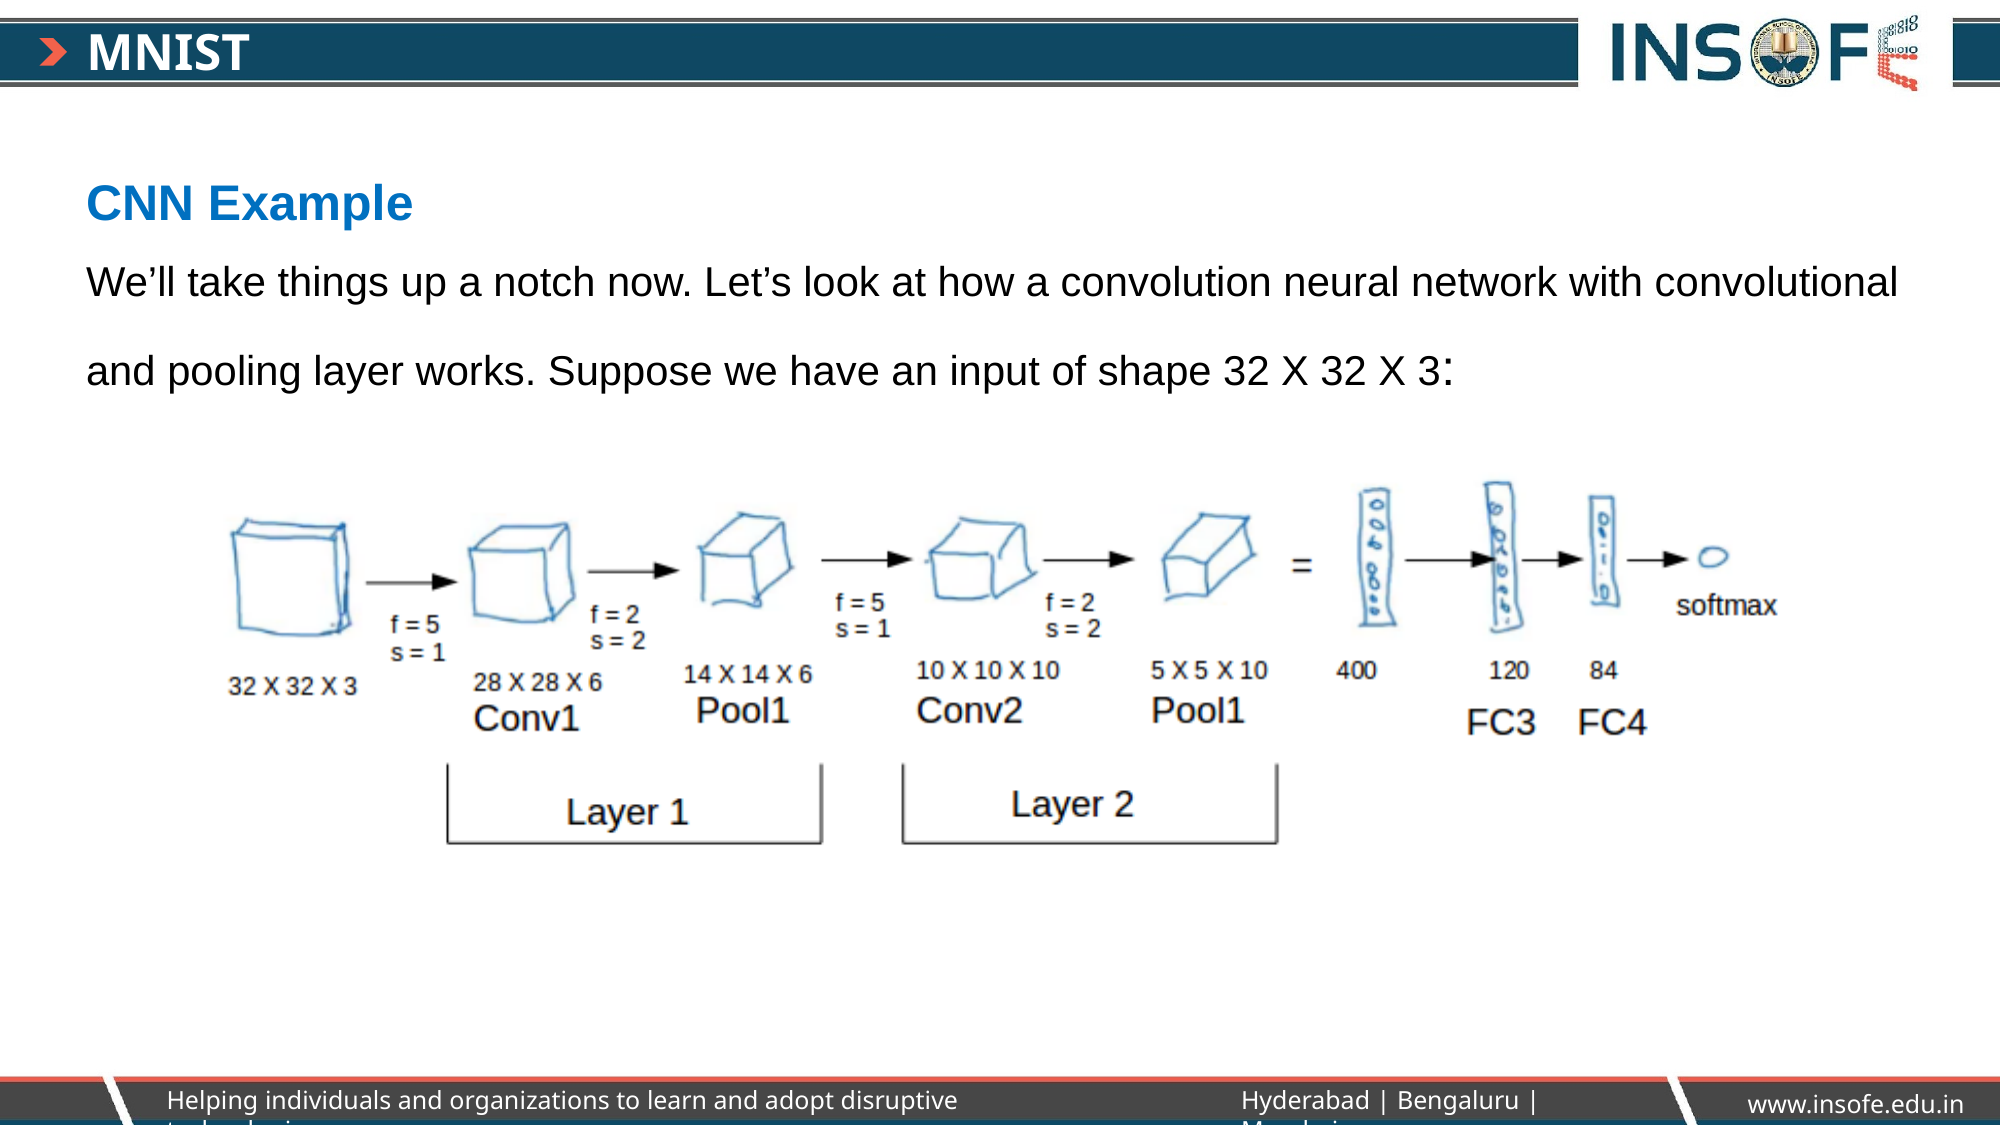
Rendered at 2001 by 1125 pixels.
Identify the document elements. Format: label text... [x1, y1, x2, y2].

title MNIST [71, 26, 1473, 84]
picture [0, 0, 2000, 1125]
text_box CNN Example We’ll take things up a notch now. Let’s look at how a convolution neural network with convolutional and pooling layer works. Suppose we have an input of shape 32 X 32 X 3: [71, 132, 1941, 403]
